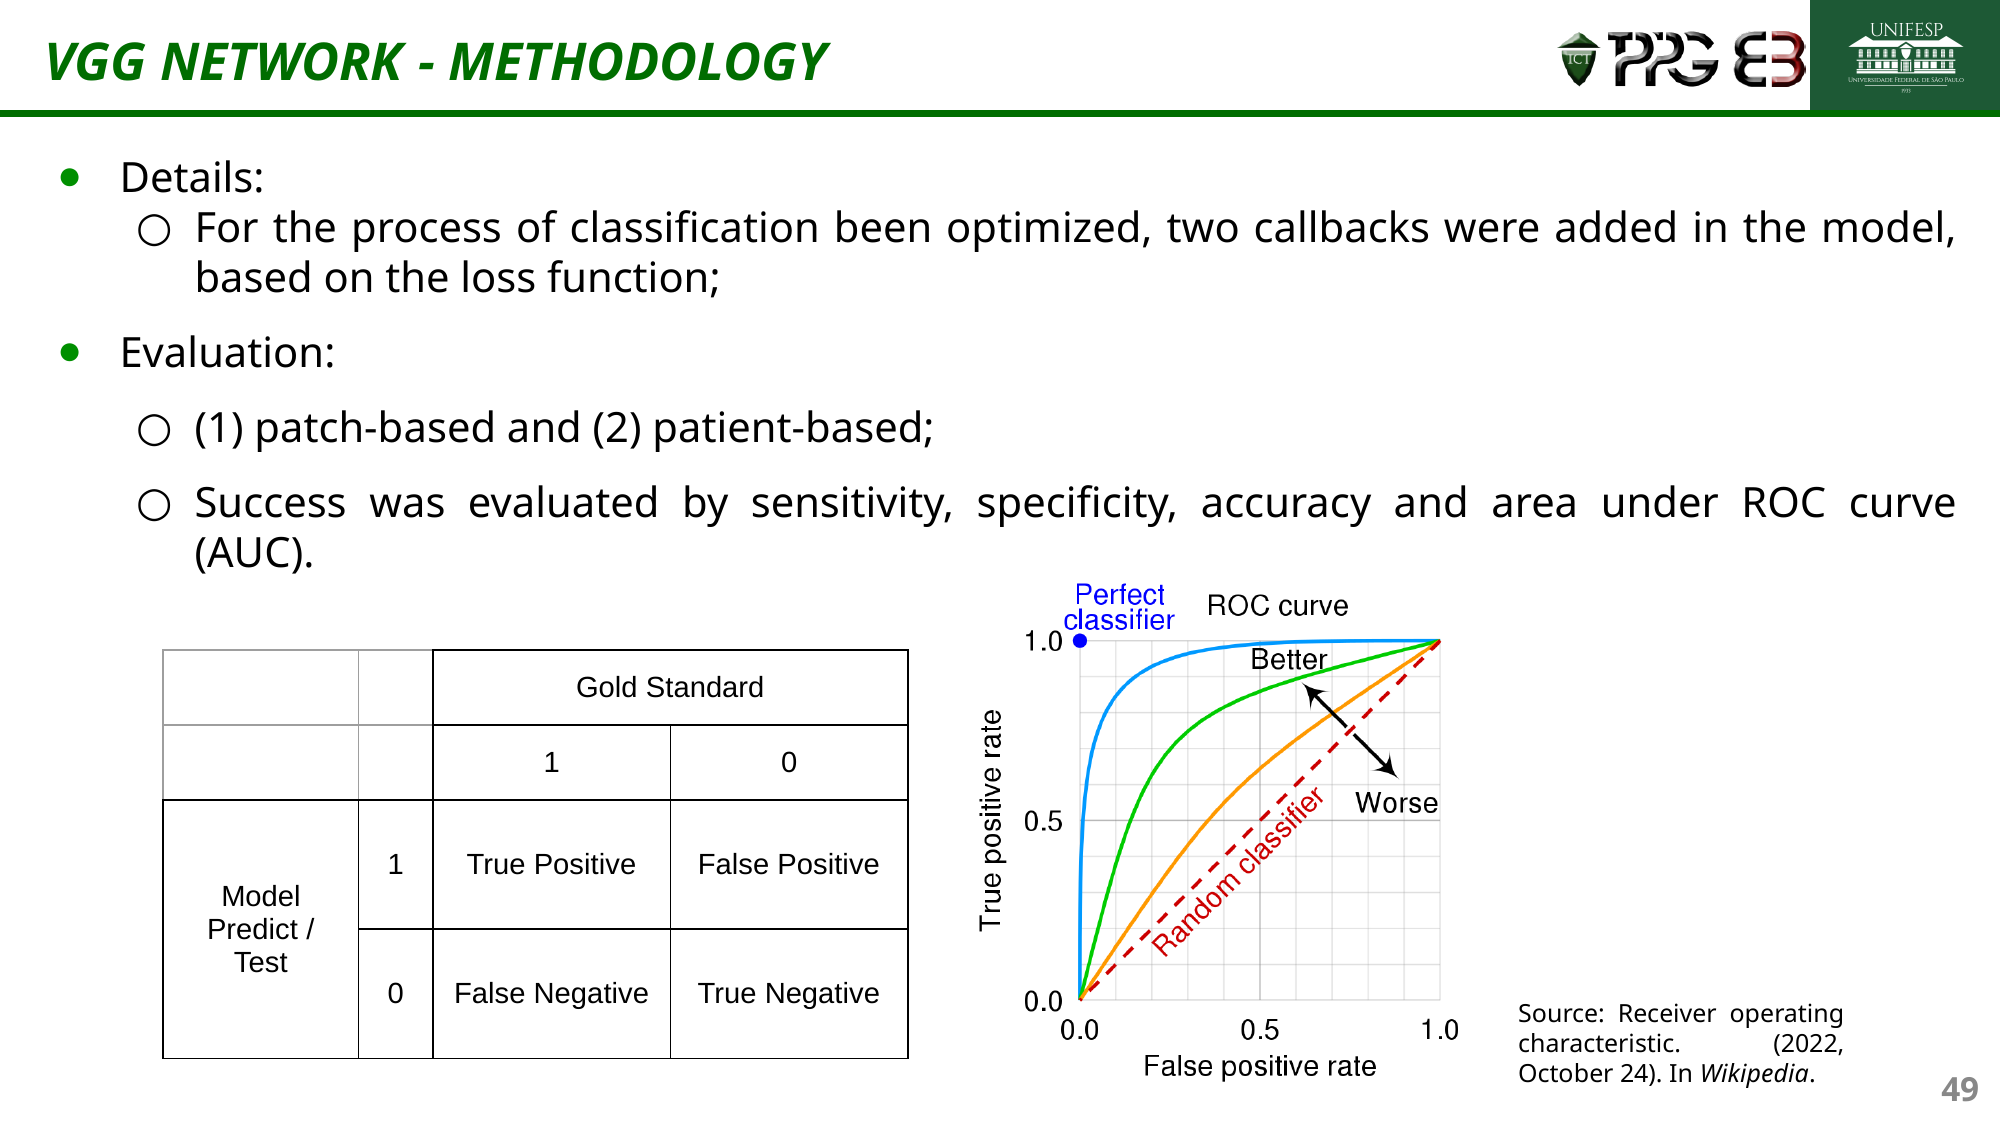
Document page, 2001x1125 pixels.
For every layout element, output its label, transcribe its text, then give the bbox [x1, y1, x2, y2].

table_cell True Negative [671, 930, 907, 1058]
table_header [359, 651, 432, 724]
table_cell 1 [434, 726, 670, 799]
table_cell 1 [359, 801, 432, 928]
picture [957, 572, 1476, 1091]
table_cell [359, 726, 432, 799]
table_cell True Positive [434, 801, 670, 928]
table_cell 0 [359, 930, 432, 1058]
slide_number ‹#› [1544, 1060, 1995, 1121]
picture [1809, 0, 2000, 113]
table_cell False Negative [434, 930, 670, 1058]
table_cell False Positive [671, 801, 907, 928]
picture [1554, 27, 1808, 90]
text_box Details: For the process of classification been optimized, two callbacks were added in the model, based on the loss function; Evaluation: (1) patch-based and (2) patient-based; Success was evaluated by sensitivity, specificity, accuracy and area under ROC curve (AUC). [29, 142, 1973, 583]
table_cell [164, 726, 358, 799]
table_cell 0 [671, 726, 907, 799]
text_box VGG NETWORK - METHODOLOGY [29, 14, 1585, 100]
table_header Gold Standard [434, 651, 907, 724]
table_cell Model Predict / Test [164, 801, 358, 1058]
table_header [164, 651, 358, 724]
text_box Source: Receiver operating characteristic. (2022, October 24). In Wikipedia. [1503, 982, 1860, 1103]
